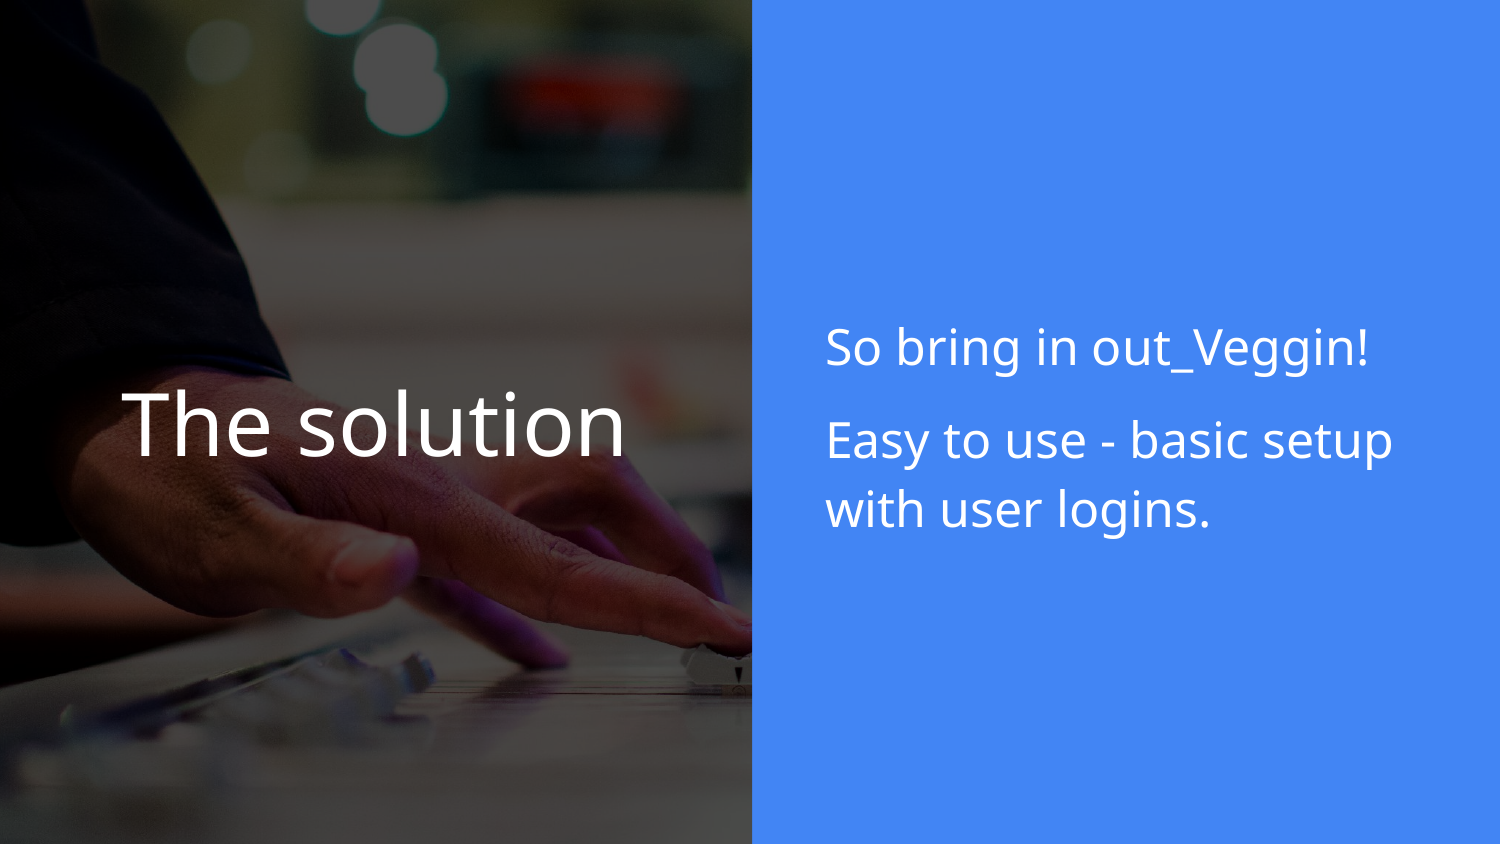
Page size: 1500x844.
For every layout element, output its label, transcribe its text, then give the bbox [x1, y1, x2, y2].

list So bring in out_Veggin! Easy to use - basic setup with user logins. [810, 118, 1440, 725]
picture [0, 0, 753, 844]
